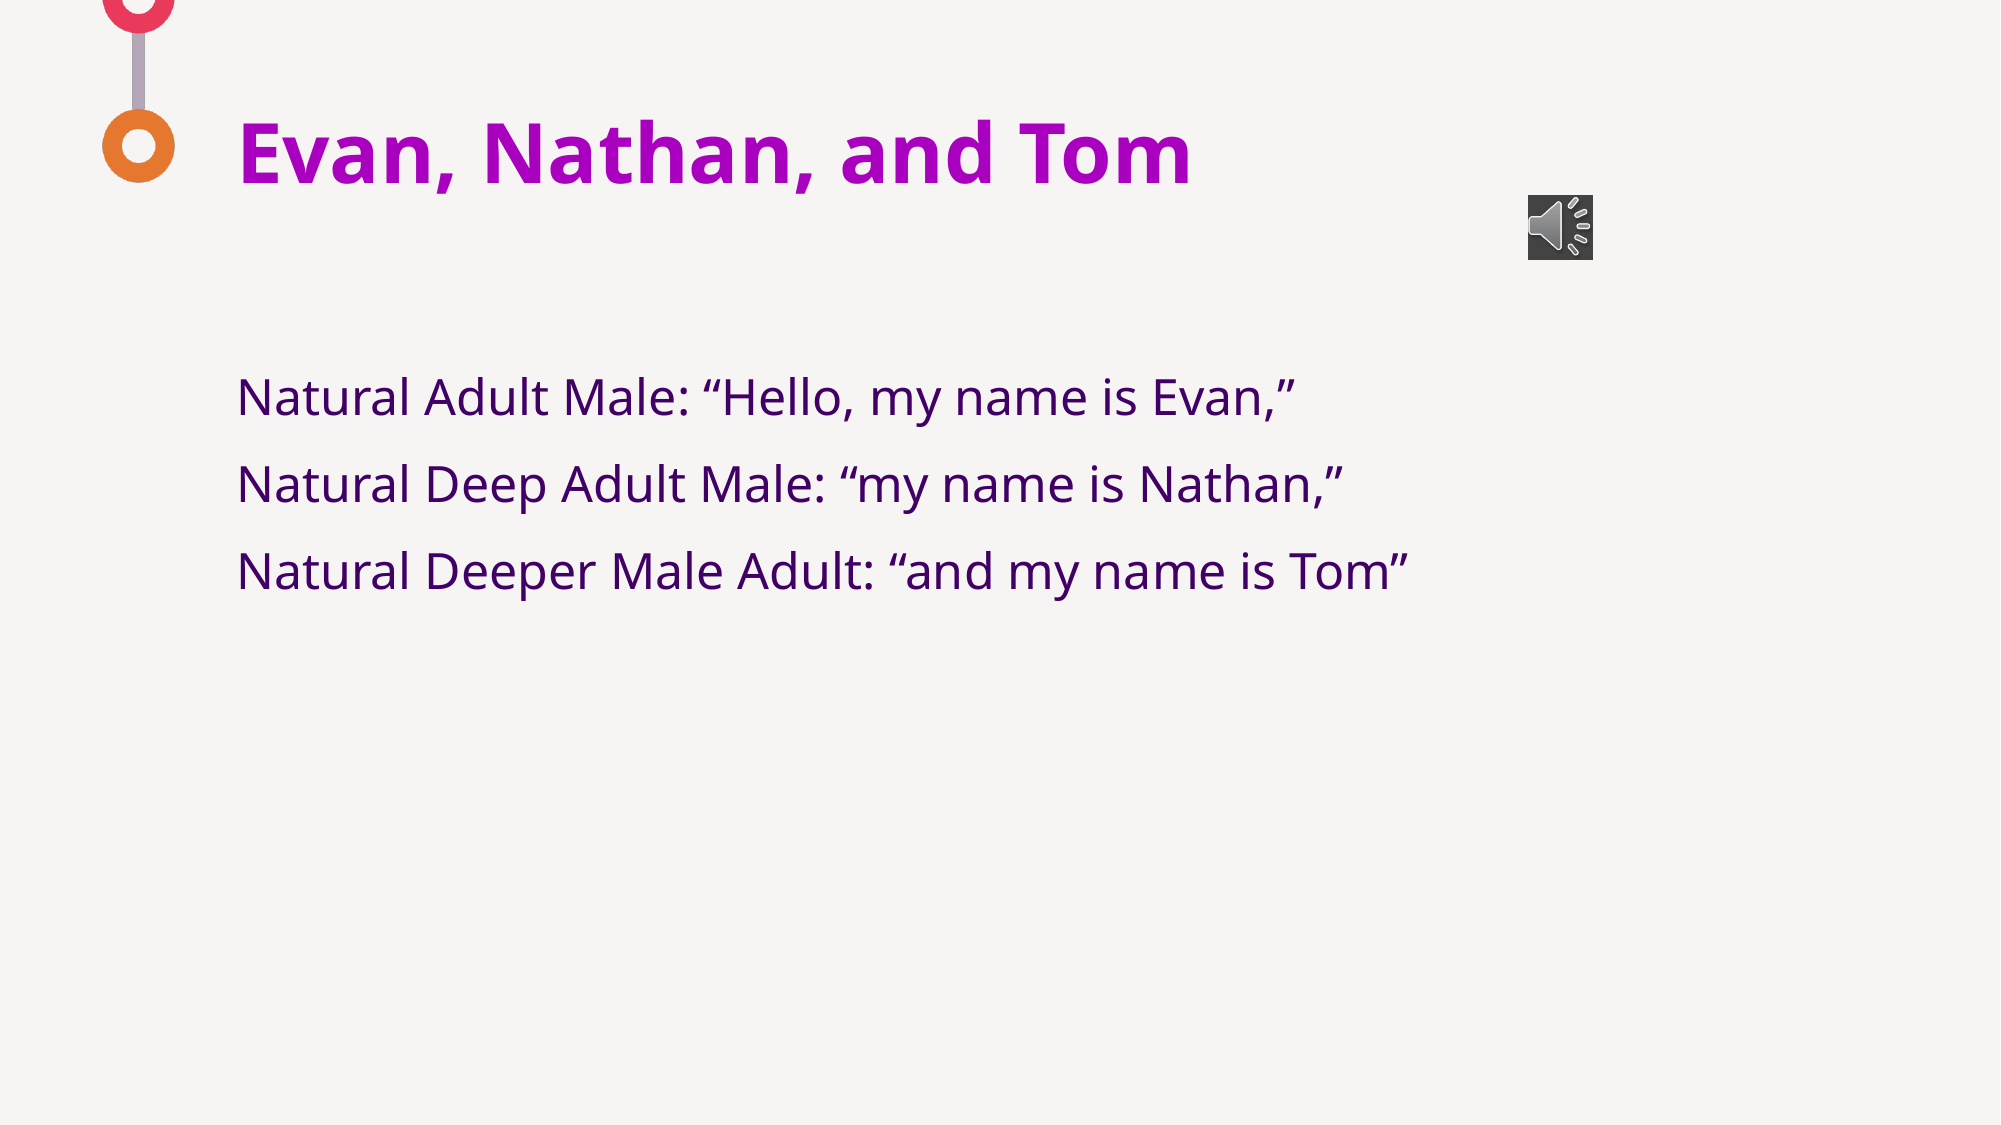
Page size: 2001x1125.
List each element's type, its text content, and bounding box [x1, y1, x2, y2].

list Natural Adult Male: “Hello, my name is Evan,” Natural Deep Adult Male: “my name is Nathan,” Natural Deeper Male Adult: “and my name is Tom” [236, 359, 1631, 1014]
picture [100, 0, 179, 192]
picture [1527, 194, 1595, 262]
title Evan, Nathan, and Tom [236, 111, 1388, 278]
